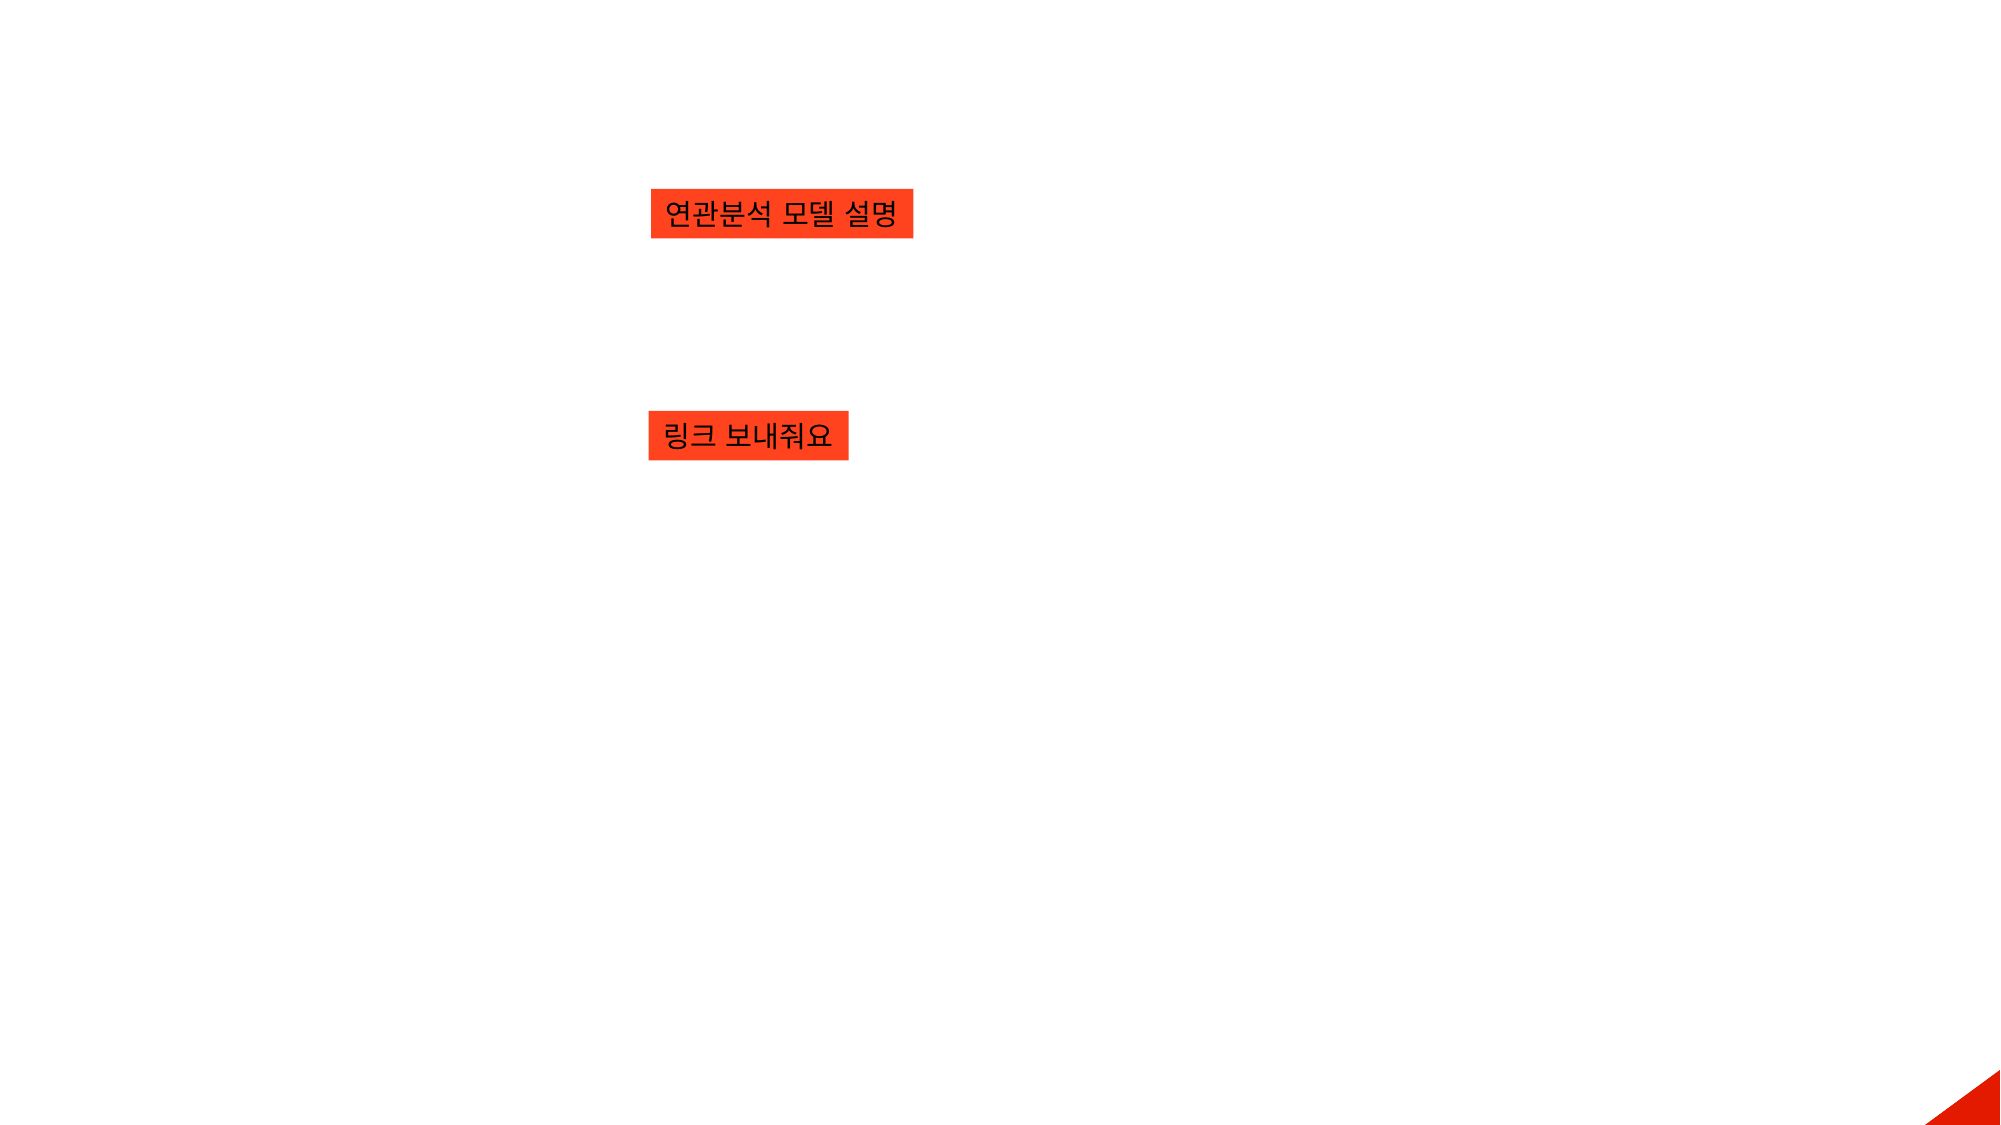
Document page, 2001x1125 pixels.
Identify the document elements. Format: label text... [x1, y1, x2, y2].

text_box 연관분석 모델 설명 [651, 188, 914, 239]
text_box 링크 보내줘요 [648, 410, 849, 461]
